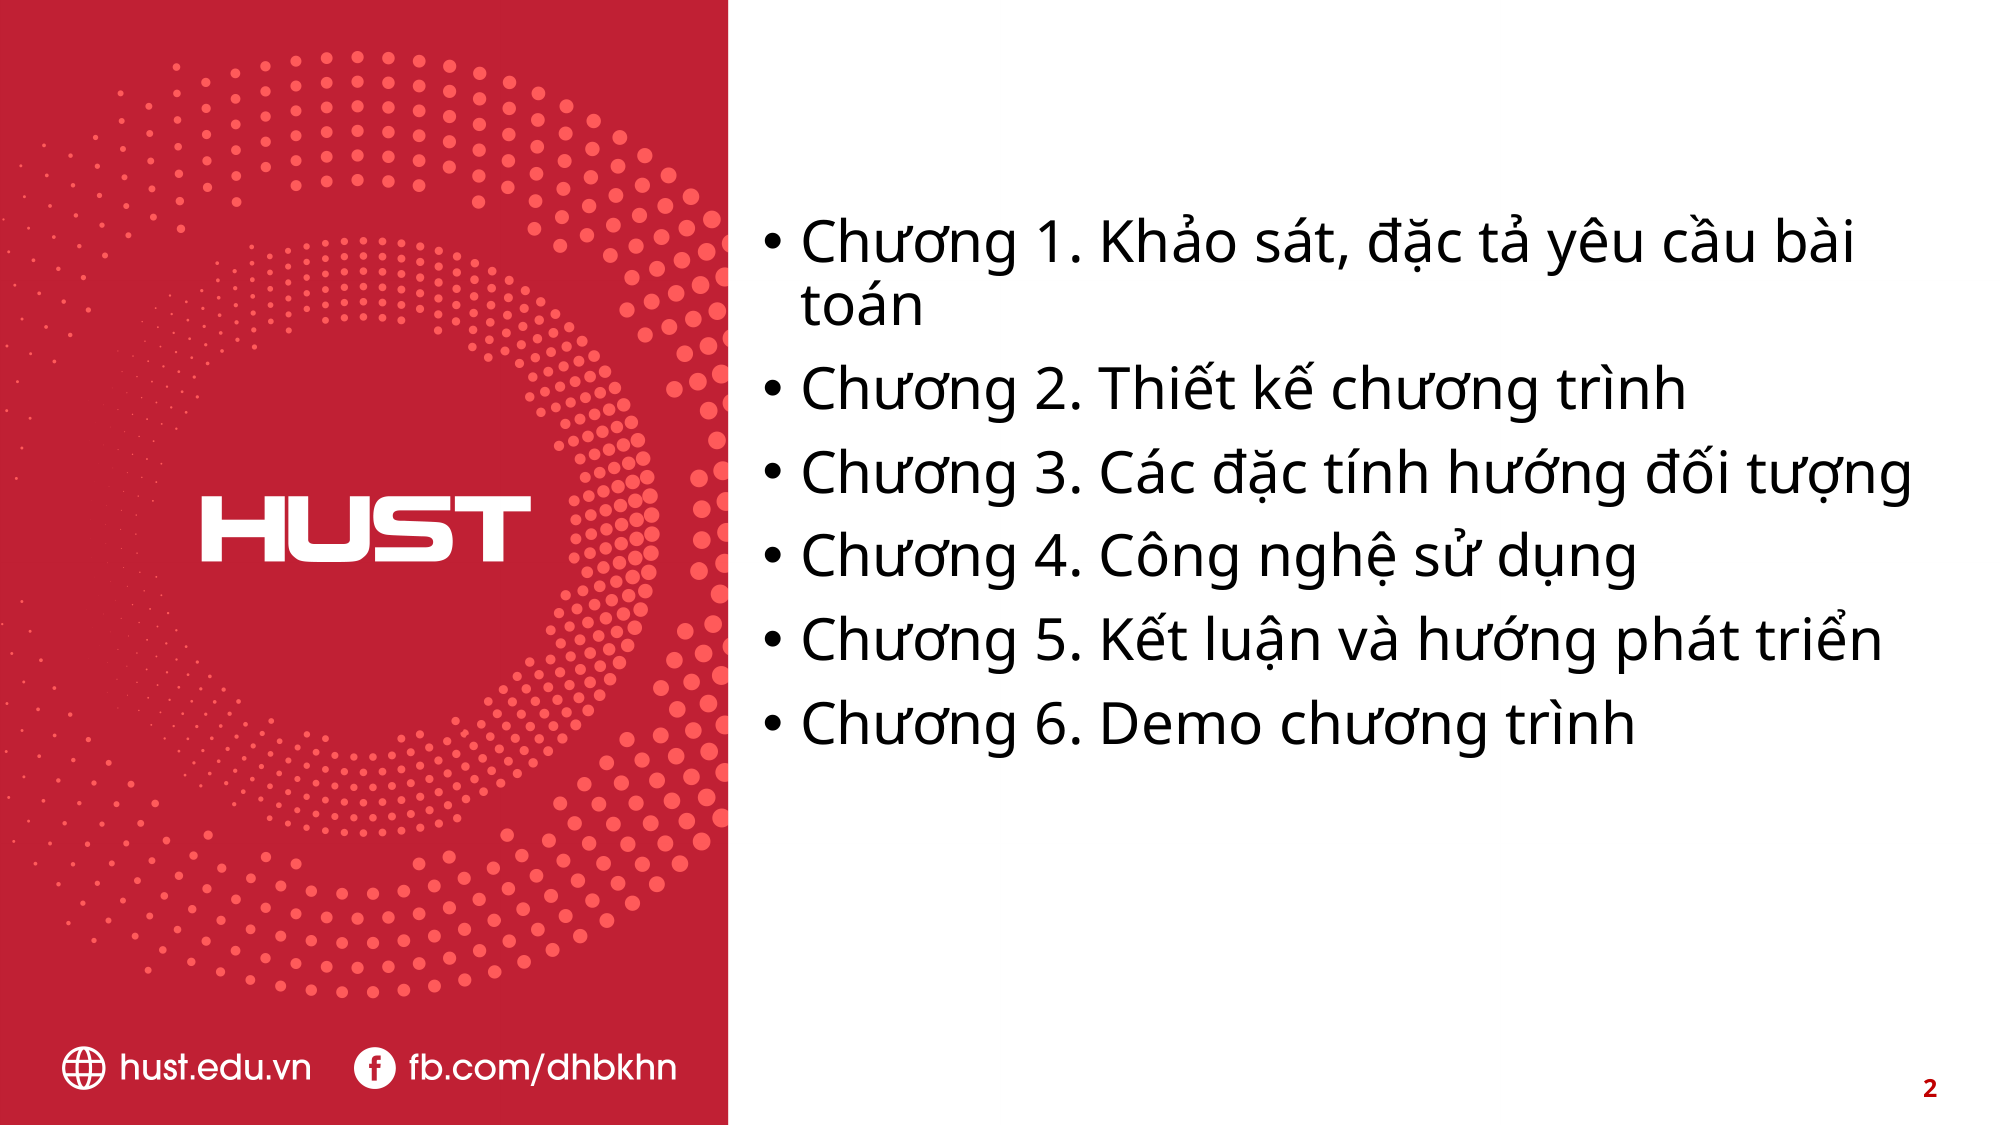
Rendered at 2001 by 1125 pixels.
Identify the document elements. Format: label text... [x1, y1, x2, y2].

slide_number 2 [1502, 1065, 1953, 1125]
list Chương 1. Khảo sát, đặc tả yêu cầu bài toán Chương 2. Thiết kế chương trình Chương 3. Các đặc tính hướng đối tượng Chương 4. Công nghệ sử dụng Chương 5. Kết luận và hướng phát triển Chương 6. Demo chương trình [747, 204, 1961, 1059]
picture [0, 0, 2001, 1125]
